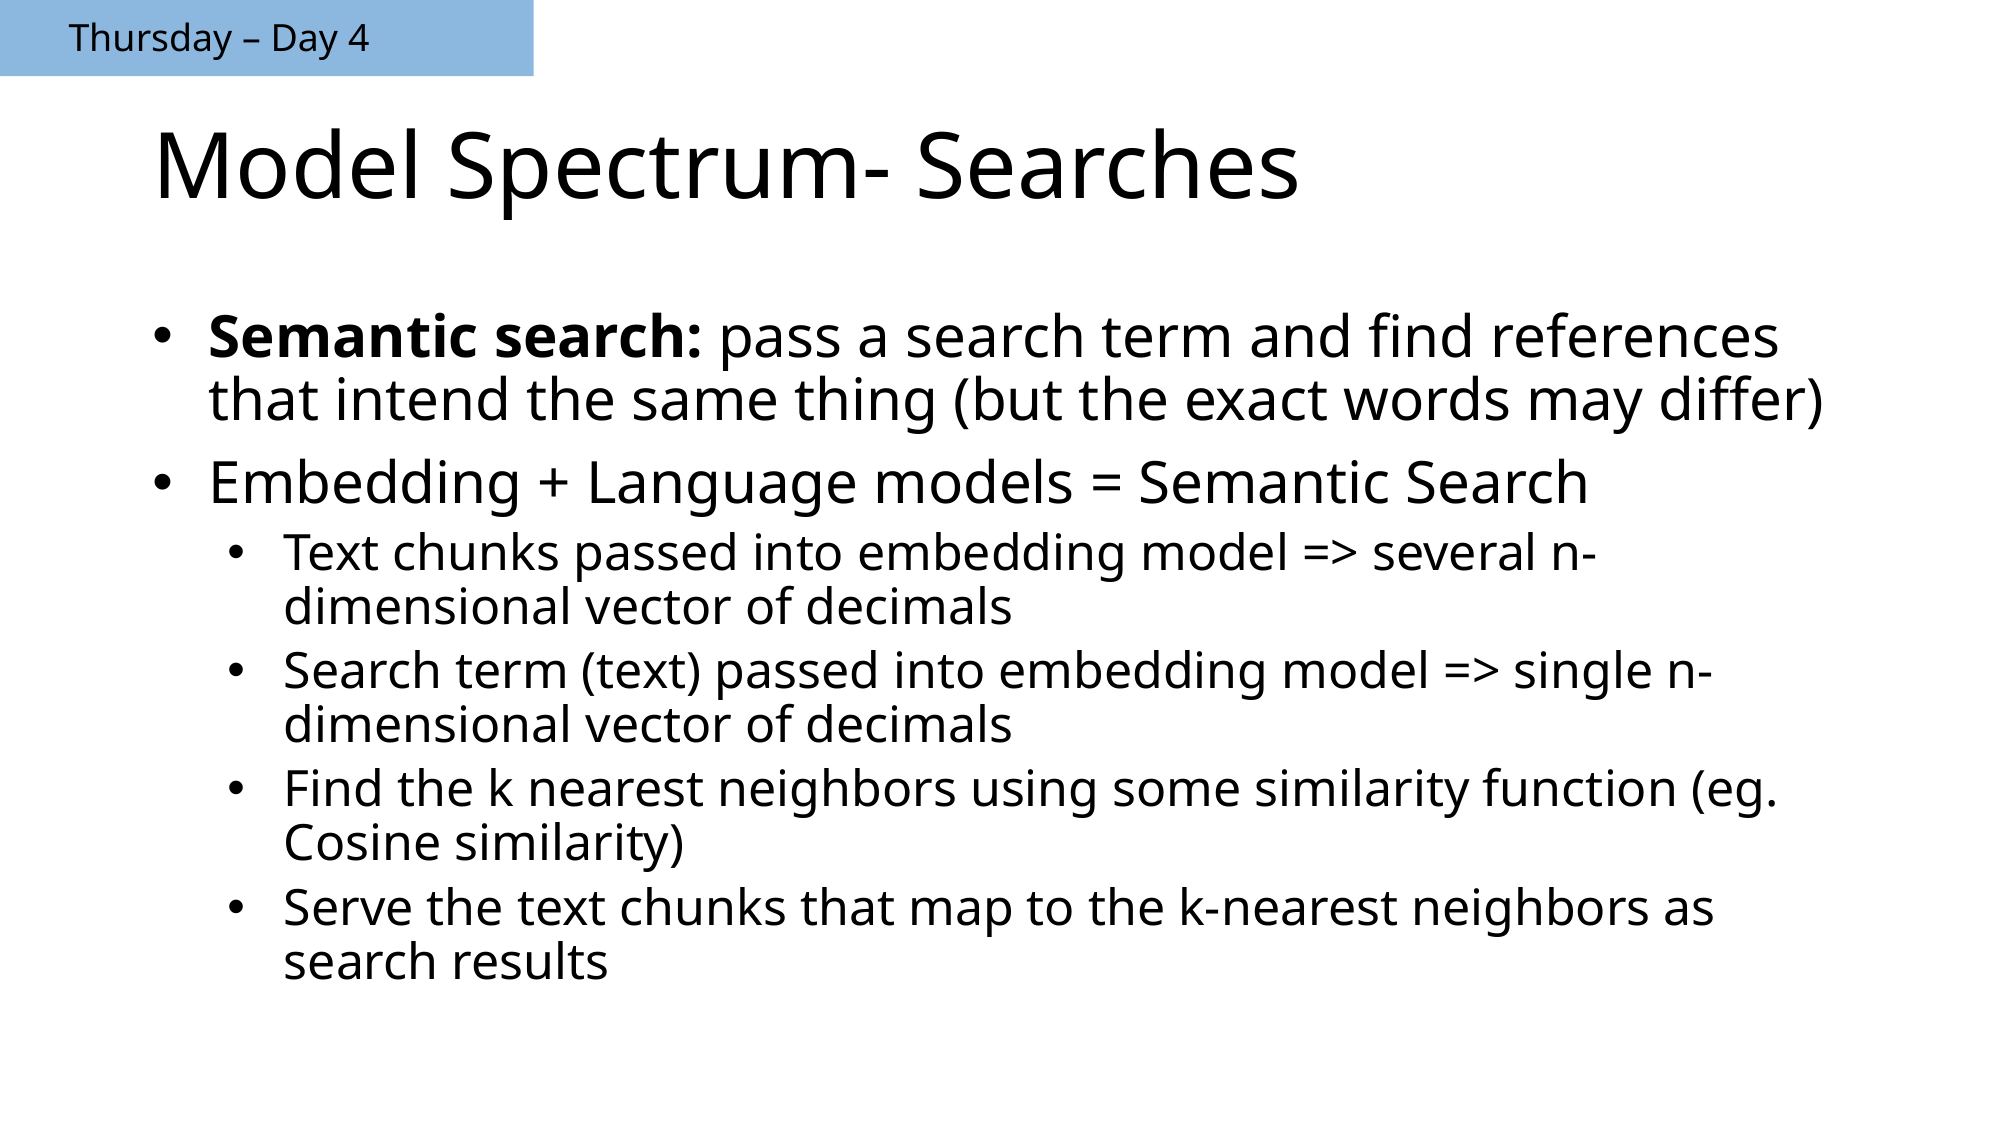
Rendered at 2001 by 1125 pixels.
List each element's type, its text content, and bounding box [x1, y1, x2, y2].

list Semantic search: pass a search term and find references that intend the same thing (but the exact words may differ) Embedding + Language models = Semantic Search Text chunks passed into embedding model => several n-dimensional vector of decimals Search term (text) passed into embedding model => single n-dimensional vector of decimals Find the k nearest neighbors using some similarity function (eg. Cosine similarity) Serve the text chunks that map to the k-nearest neighbors as search results [137, 299, 1863, 1014]
text_box Thursday – Day 4 [0, 0, 534, 77]
title Model Spectrum- Searches [137, 59, 1863, 278]
